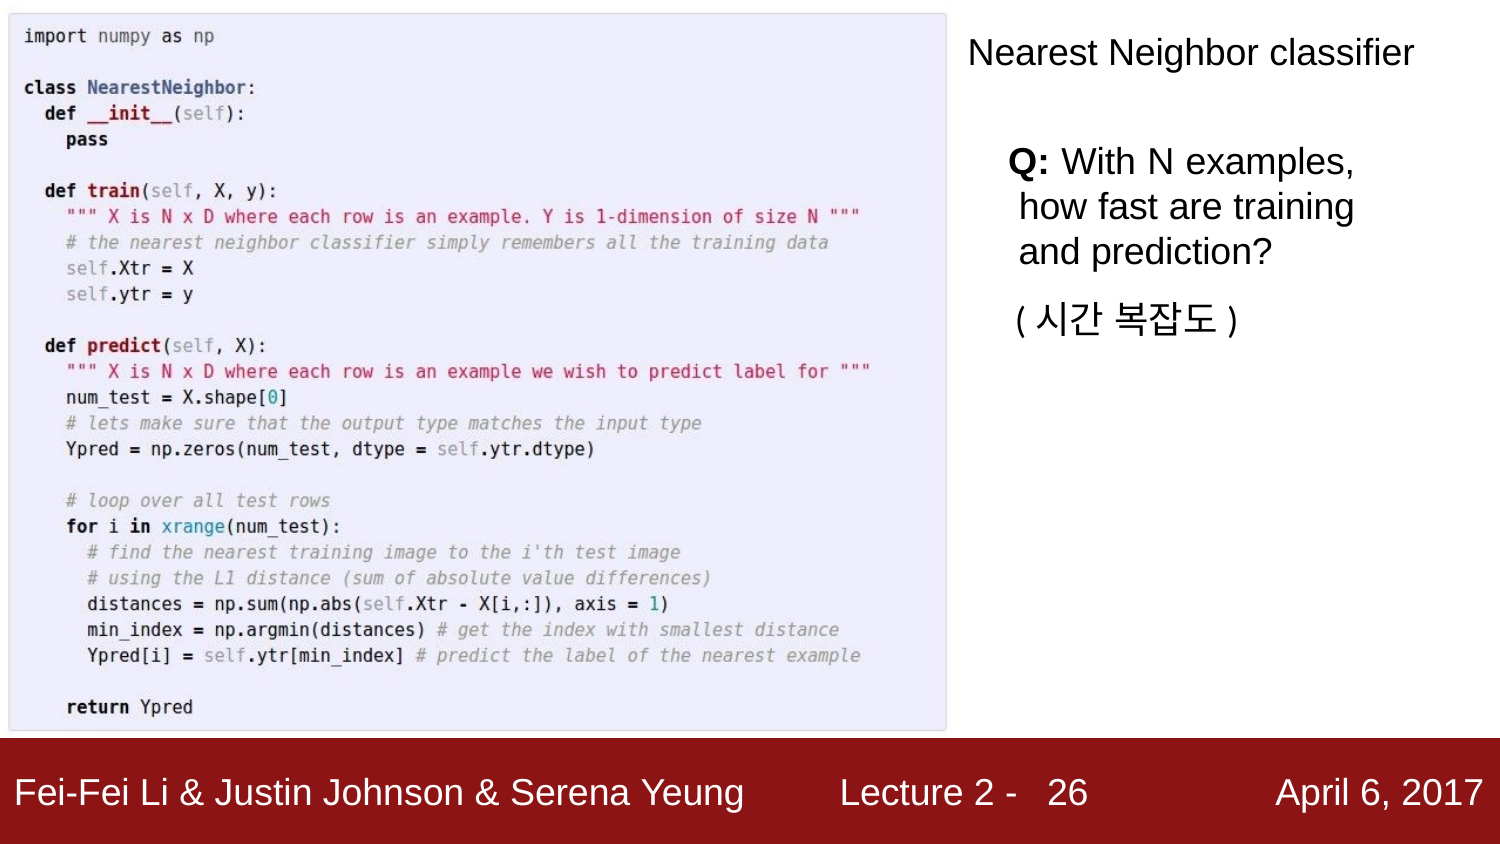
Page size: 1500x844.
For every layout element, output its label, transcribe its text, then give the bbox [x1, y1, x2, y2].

text_box Lecture 2 - [837, 769, 1021, 814]
text_box [5, 6, 954, 737]
text_box (시간 복잡도) [999, 288, 1297, 349]
slide_number 26 [1040, 769, 1096, 844]
footer April 6, 2017 [1273, 769, 1488, 844]
text_box Nearest Neighbor classifier Q: With N examples, how fast are training and prediction? [965, 25, 1420, 273]
slide_number Fei-Fei Li & Justin Johnson & Serena Yeung [11, 769, 753, 844]
